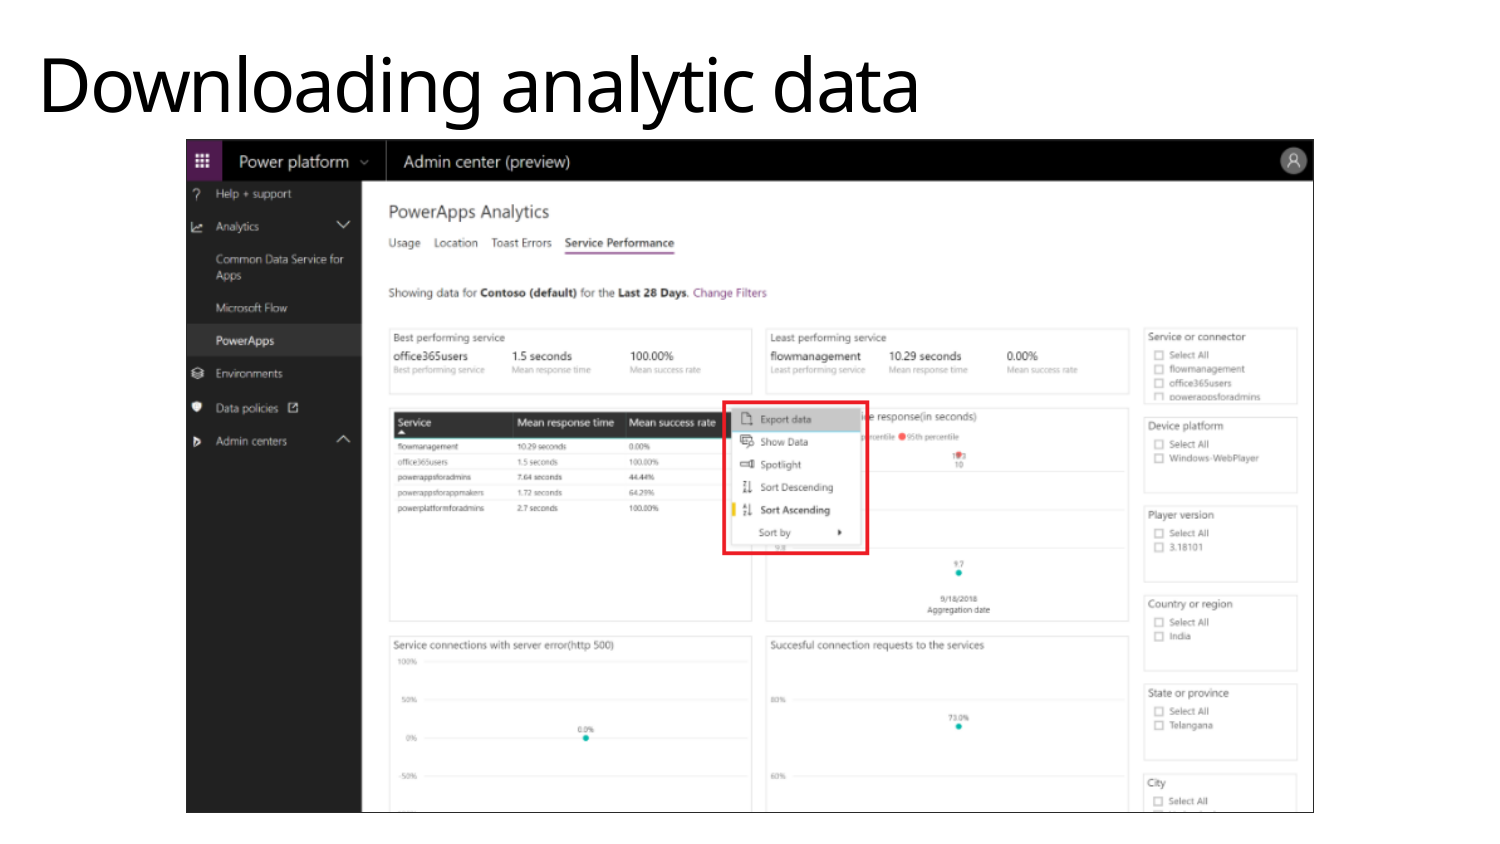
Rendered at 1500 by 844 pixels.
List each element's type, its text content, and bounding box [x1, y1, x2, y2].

title Downloading analytic data [37, 28, 1463, 149]
picture [186, 139, 1314, 813]
